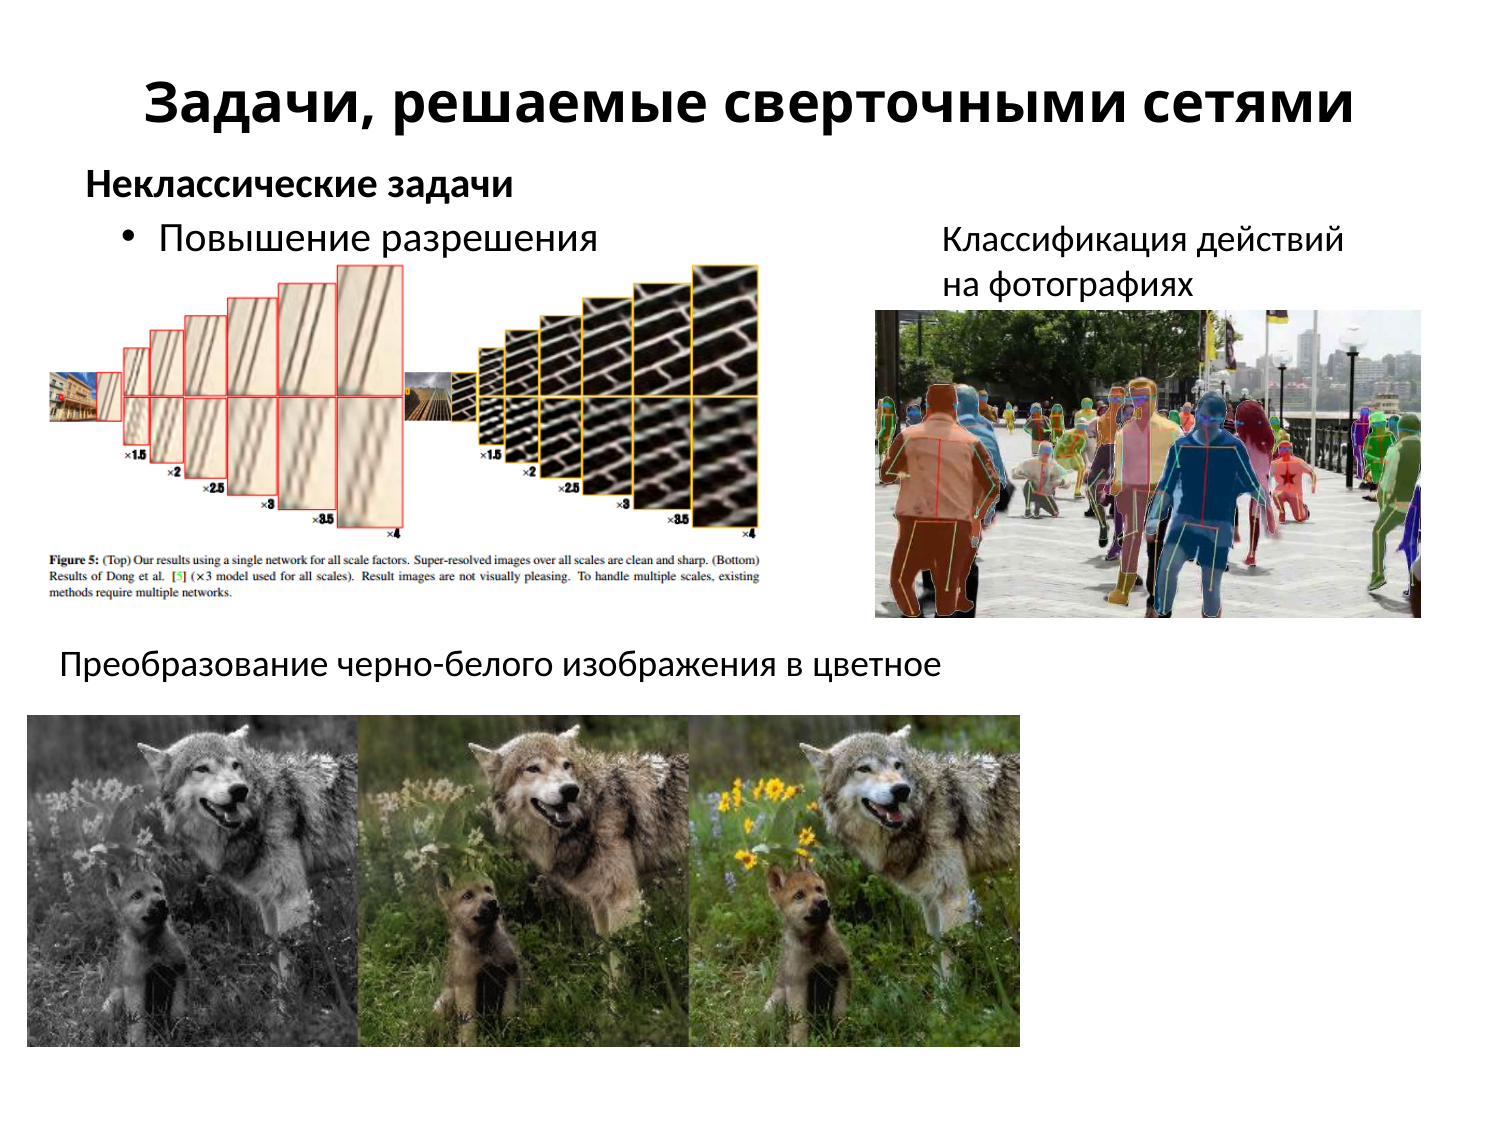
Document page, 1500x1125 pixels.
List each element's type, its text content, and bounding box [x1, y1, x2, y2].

text_box Классификация действий на фотографиях [927, 206, 1369, 310]
picture [874, 310, 1421, 618]
text_box Преобразование черно-белого изображения в цветное [44, 631, 958, 692]
text_box Неклассические задачи [70, 148, 1436, 504]
picture [27, 715, 1020, 1047]
list Повышение разрешения [106, 207, 1400, 922]
title Задачи, решаемые сверточными сетями [103, 59, 1397, 148]
picture [27, 259, 791, 618]
